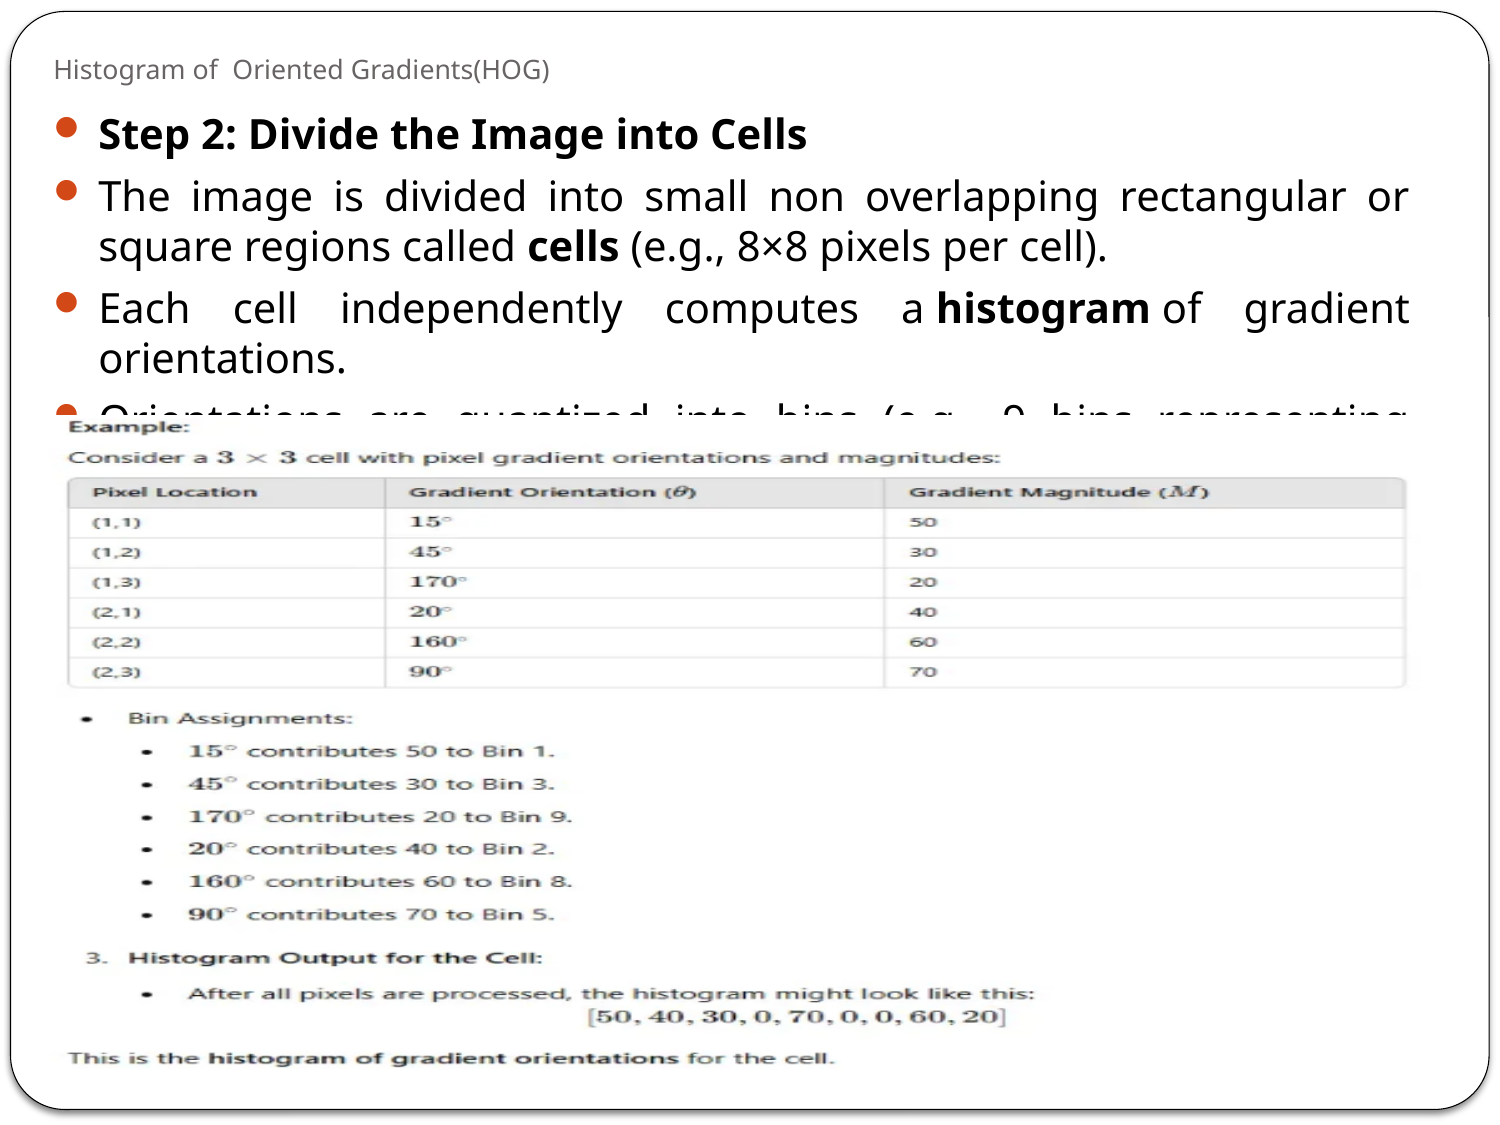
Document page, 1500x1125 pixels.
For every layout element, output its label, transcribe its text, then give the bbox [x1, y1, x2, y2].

list Step 2: Divide the Image into Cells The image is divided into small non overlapping rectangular or square regions called cells (e.g., 8×8 pixels per cell). Each cell independently computes a histogram of gradient orientations. Orientations are quantized into bins (e.g., 9 bins representing angles from 0° to 180°). [38, 99, 1425, 415]
title Histogram of Oriented Gradients(HOG) [38, 45, 1387, 99]
picture [38, 415, 1426, 1078]
